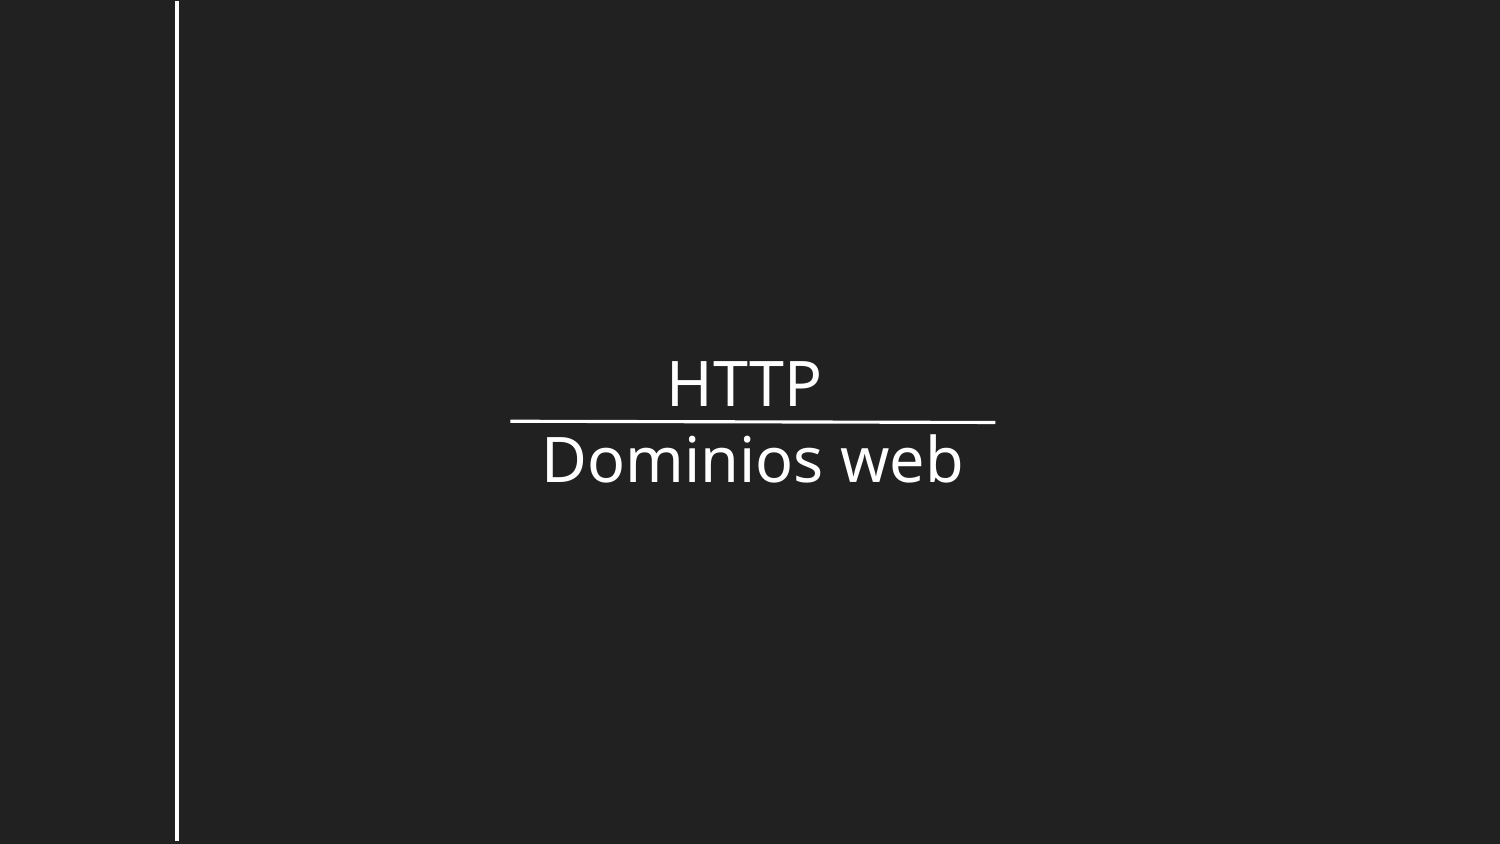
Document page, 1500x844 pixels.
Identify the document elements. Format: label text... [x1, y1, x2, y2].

text_box HTTP Dominios web [178, 0, 1329, 842]
text_box CLIENTE [509, 423, 995, 429]
